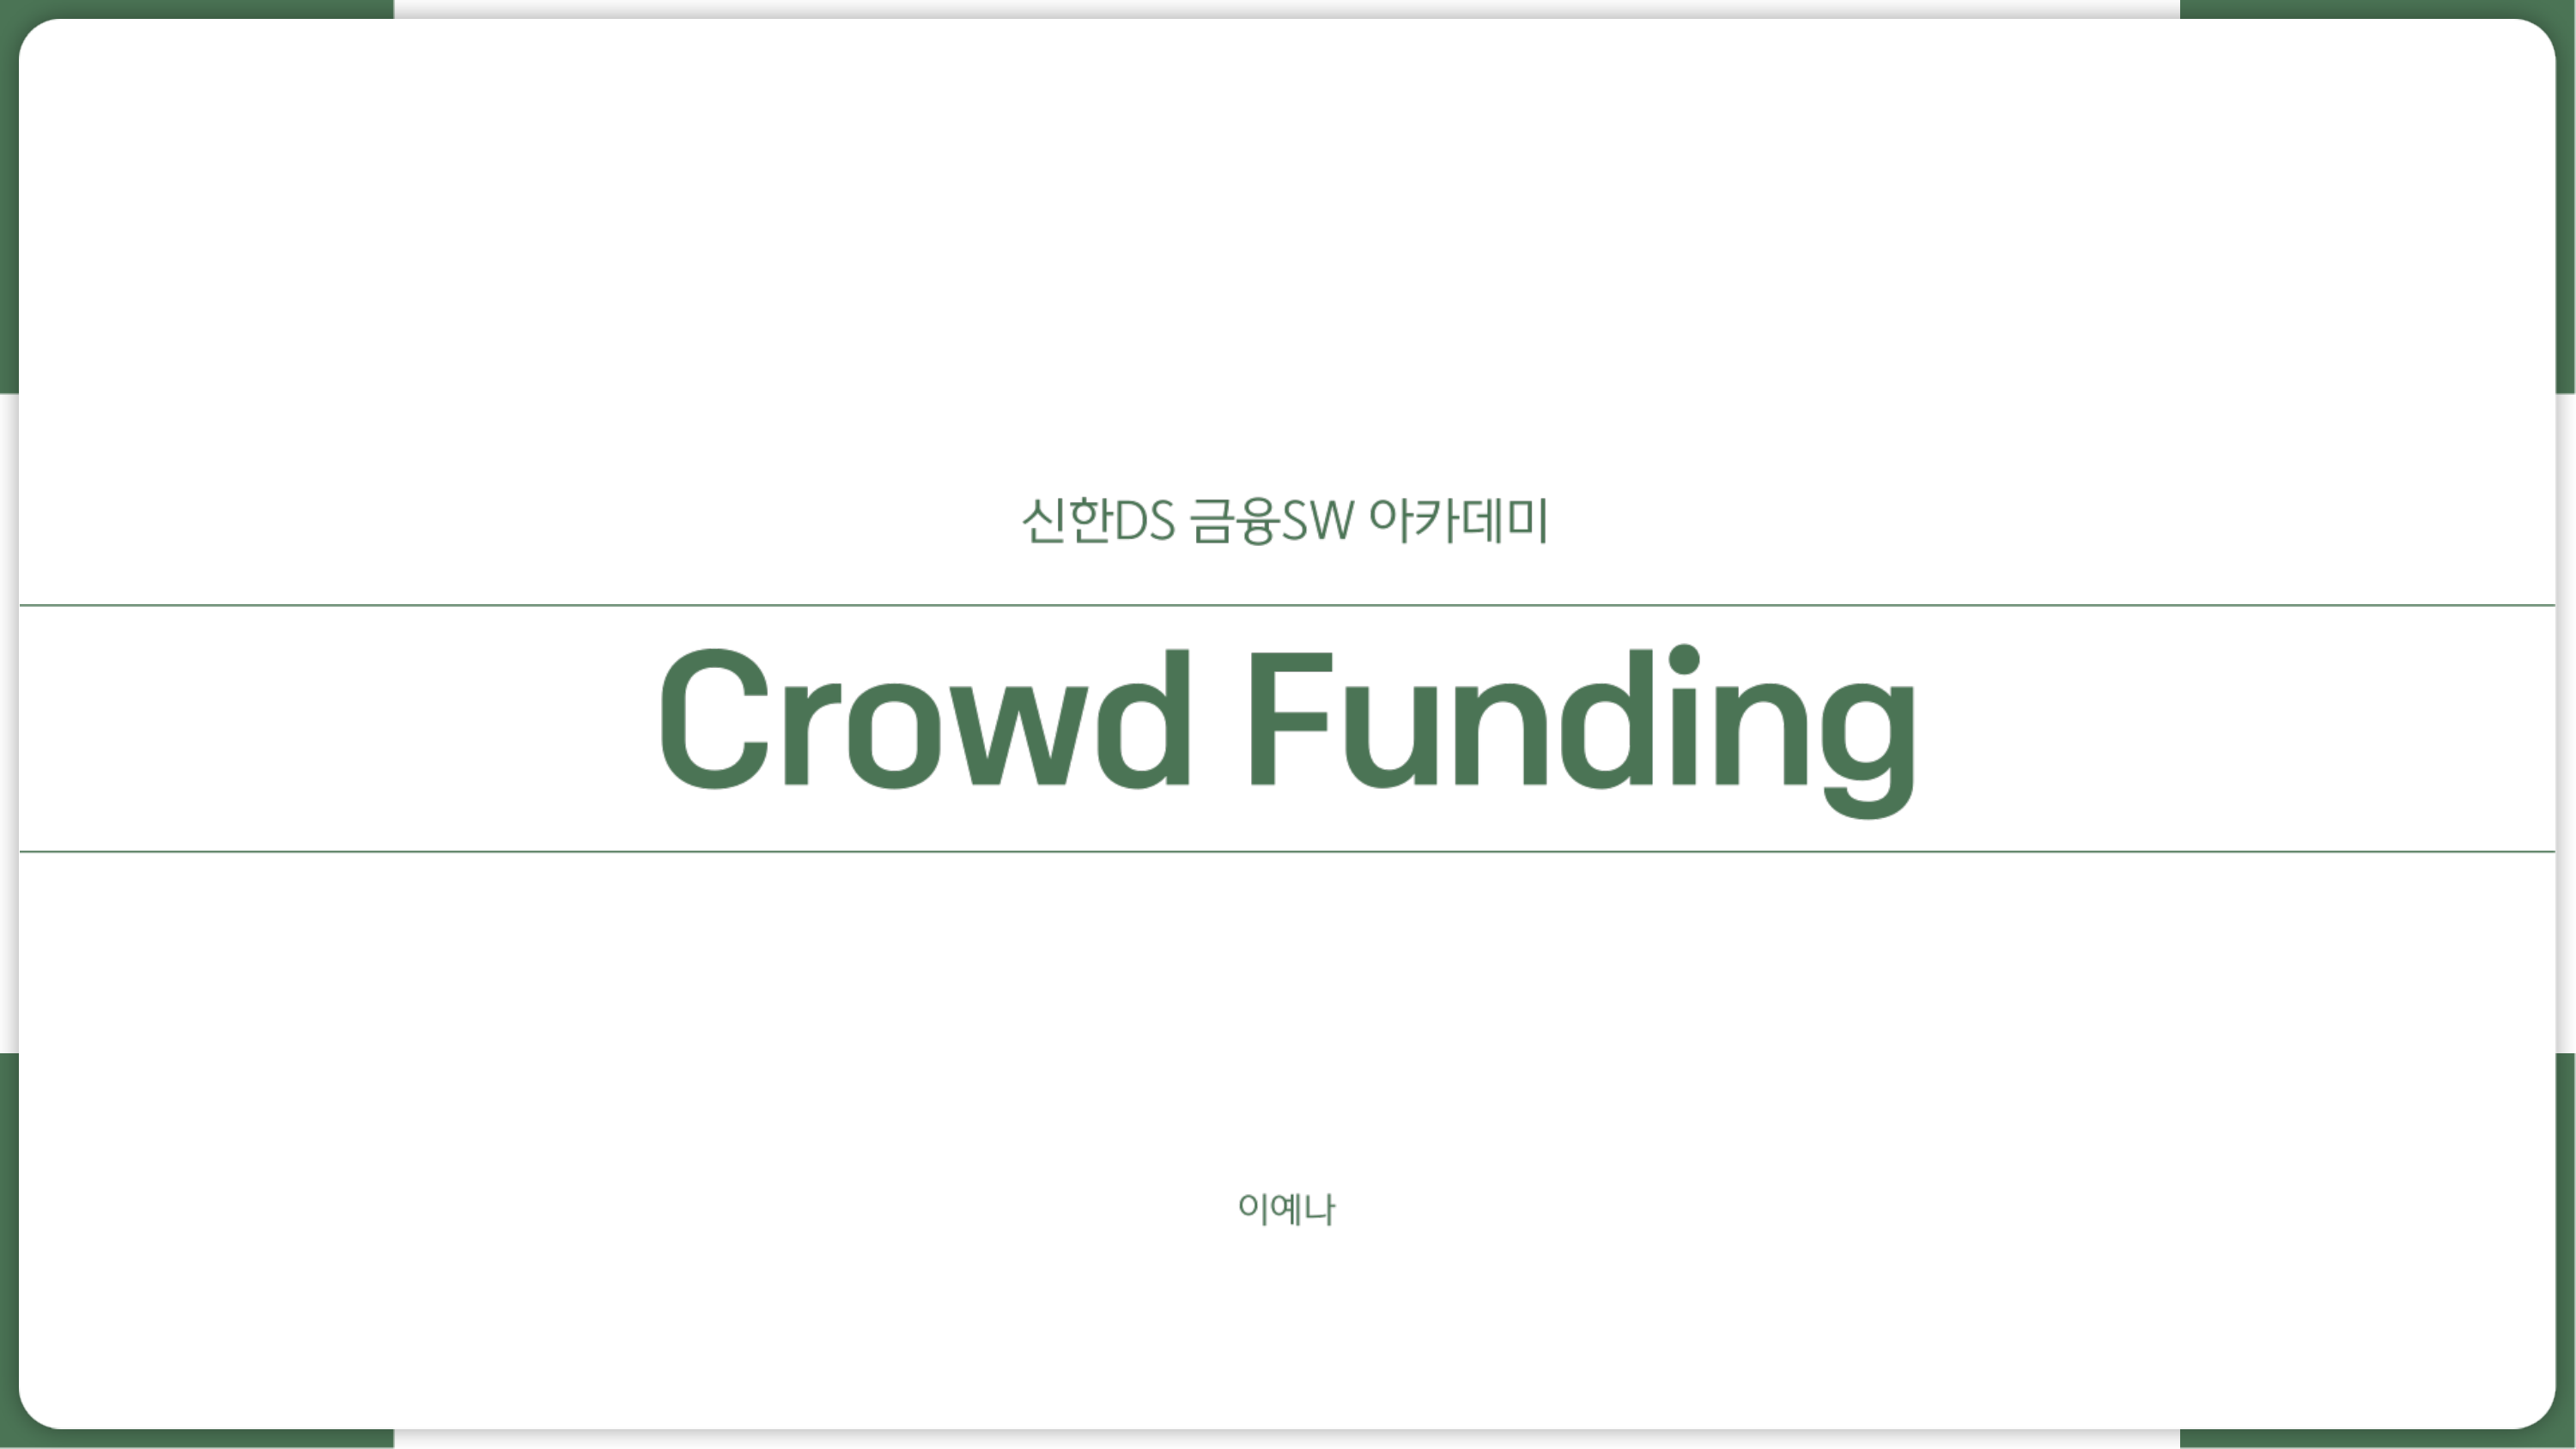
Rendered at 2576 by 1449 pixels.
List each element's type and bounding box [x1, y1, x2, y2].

text_box [2127, 604, 2556, 608]
text_box [2127, 850, 2556, 853]
picture [453, 464, 2121, 999]
picture [748, 1167, 1614, 1267]
text_box [20, 850, 535, 853]
text_box [20, 604, 450, 608]
text_box [0, 0, 2576, 1449]
